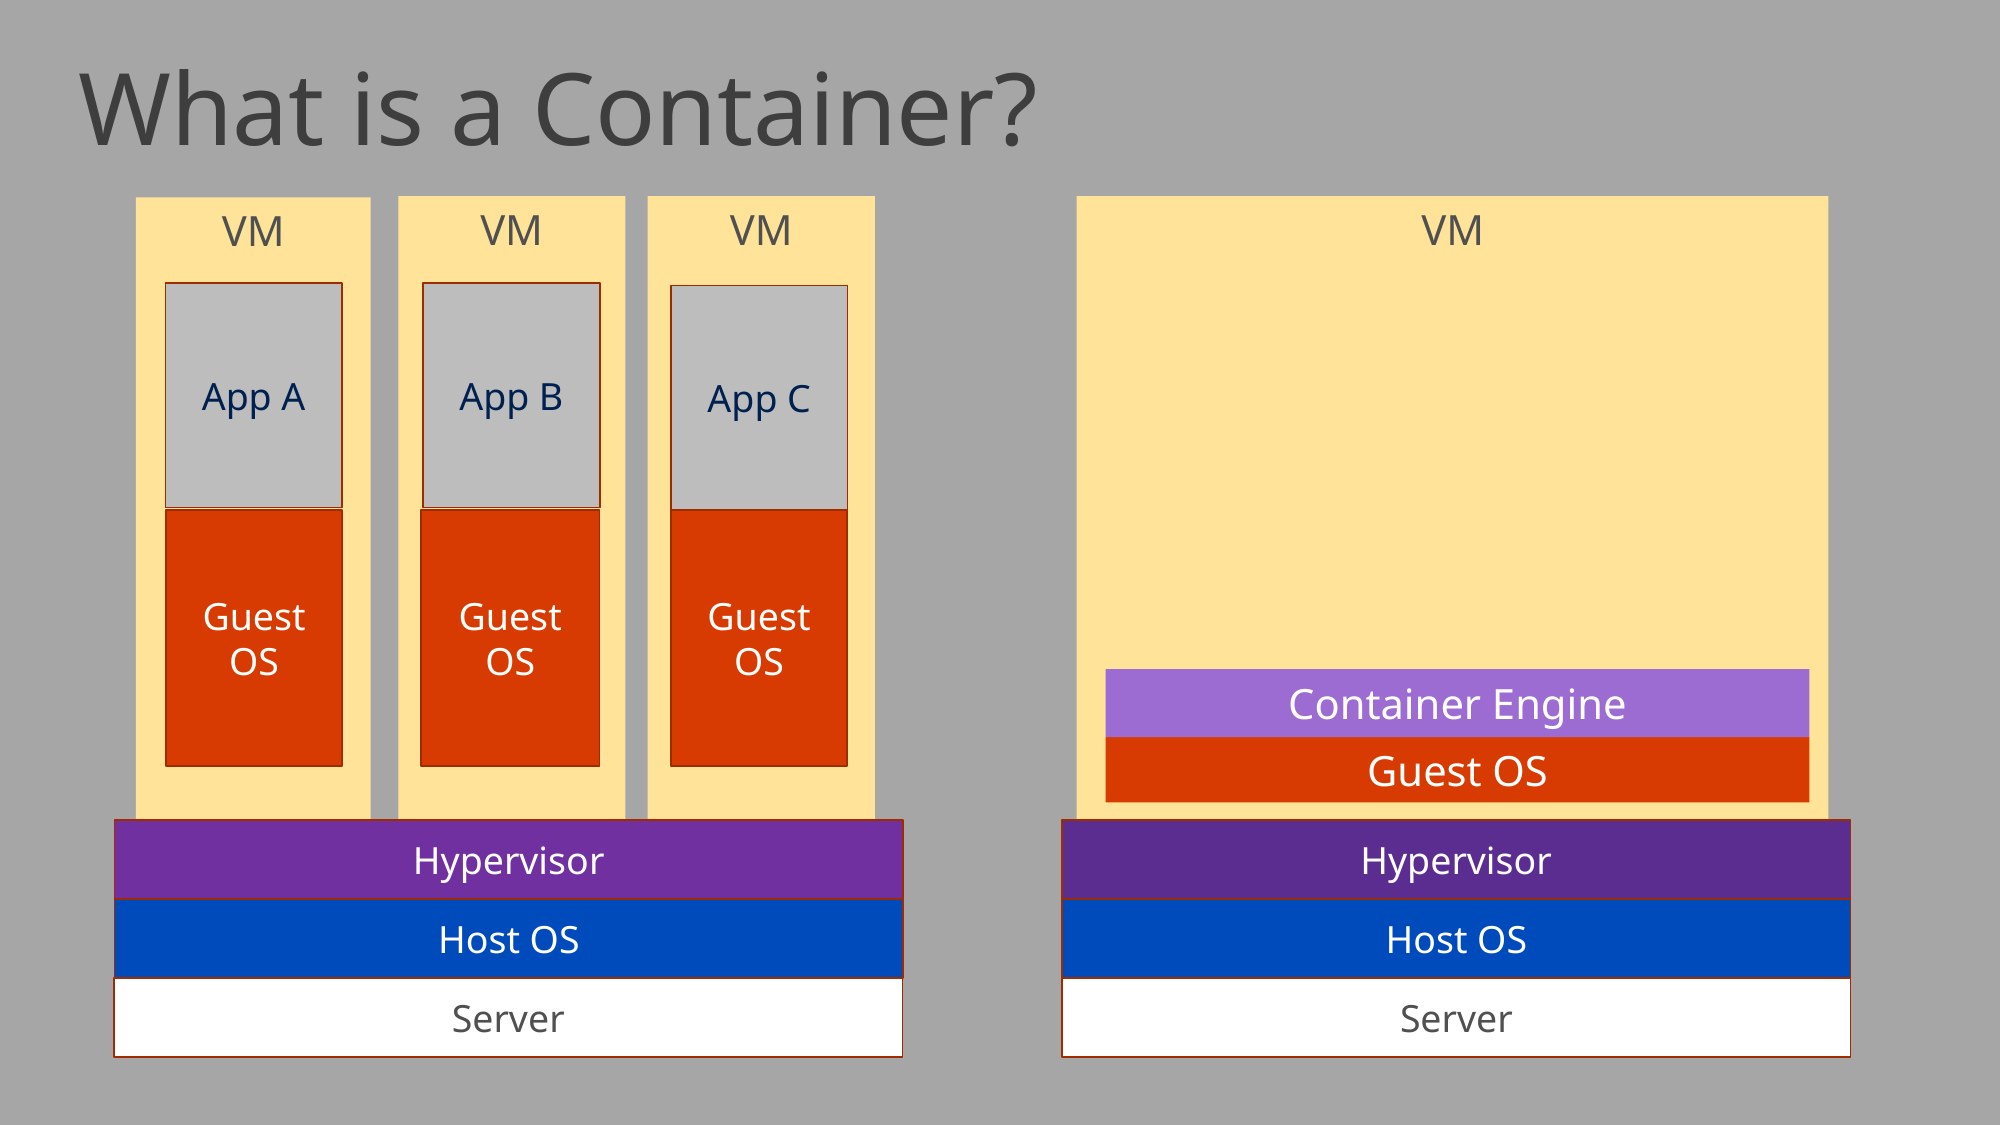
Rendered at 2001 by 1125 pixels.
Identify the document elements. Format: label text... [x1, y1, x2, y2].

text_box Hypervisor [1061, 819, 1851, 900]
text_box App C [670, 285, 848, 511]
text_box Guest OS [165, 509, 343, 767]
text_box Host OS [1061, 900, 1851, 979]
text_box Host OS [114, 900, 904, 979]
text_box Guest OS [420, 509, 600, 767]
text_box Hypervisor [114, 819, 904, 900]
text_box VM [397, 195, 626, 819]
text_box App A [165, 282, 343, 508]
text_box Container Engine [1105, 668, 1810, 738]
text_box VM [647, 195, 876, 819]
text_box App B [422, 282, 601, 508]
text_box Server [113, 977, 903, 1058]
text_box Guest OS [670, 511, 848, 767]
text_box VM [1076, 195, 1829, 819]
text_box What is a Container? [78, 59, 1617, 168]
text_box Server [1061, 979, 1851, 1058]
text_box VM [135, 196, 371, 819]
text_box Guest OS [1105, 738, 1810, 803]
